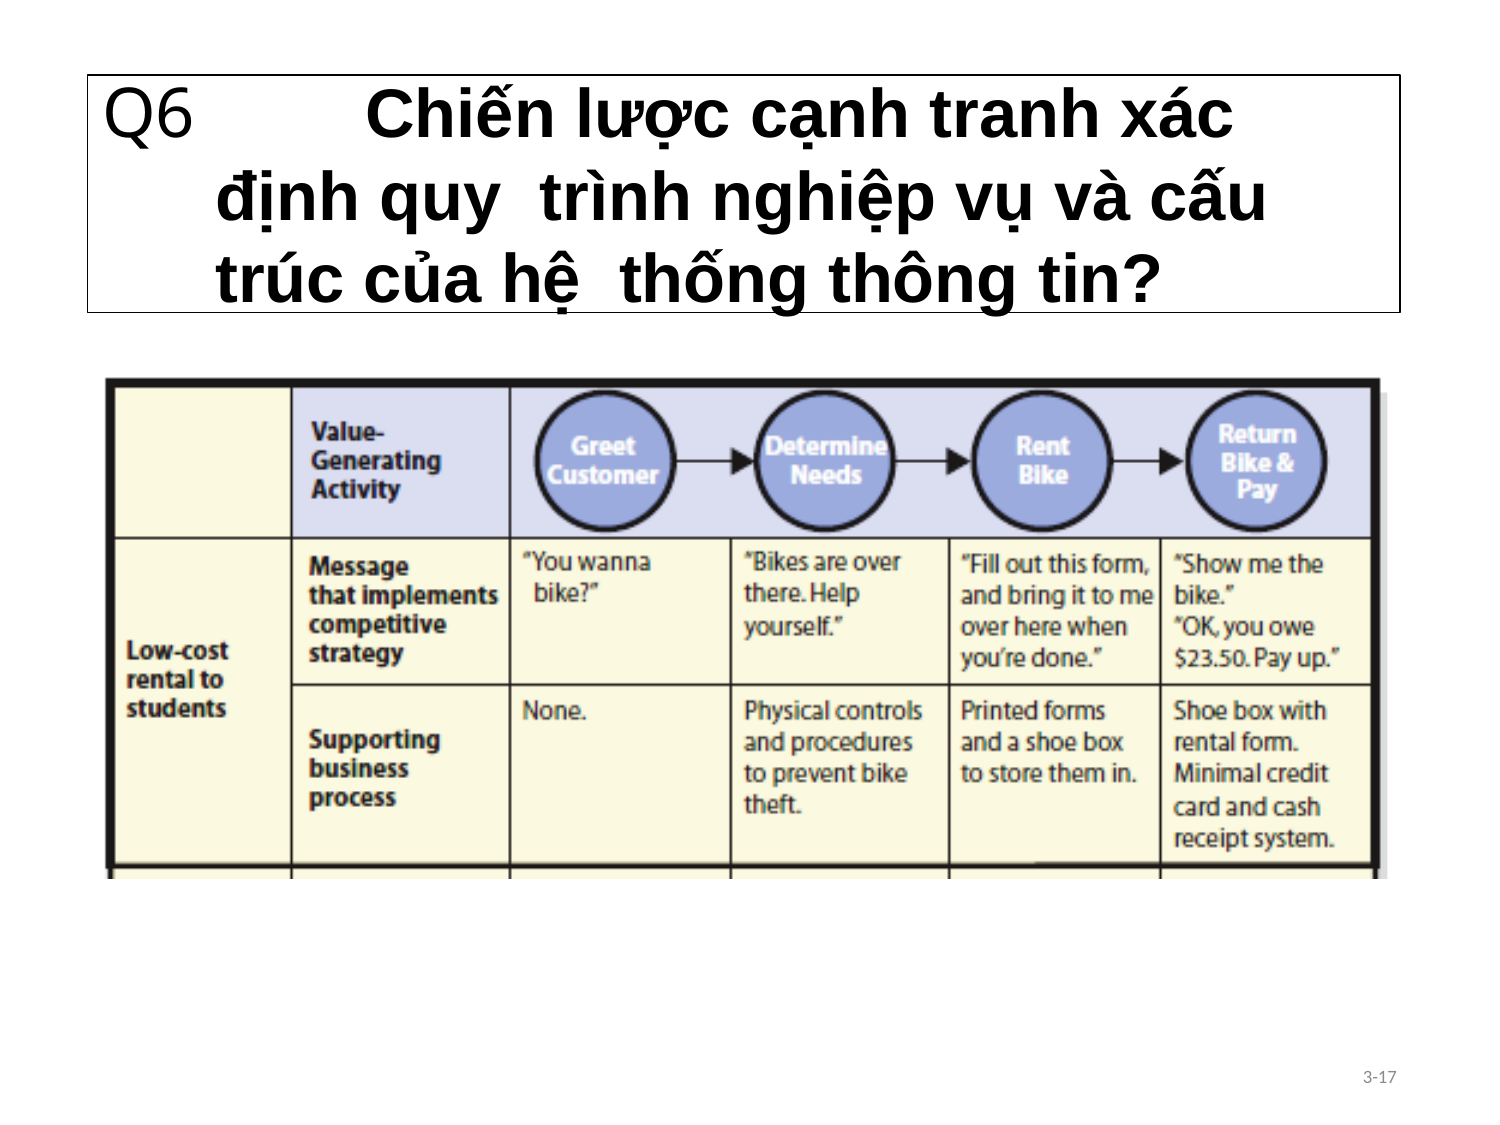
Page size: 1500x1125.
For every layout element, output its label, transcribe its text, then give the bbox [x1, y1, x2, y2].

slide_number 3-17 [1059, 1017, 1397, 1125]
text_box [0, 0, 1401, 1017]
